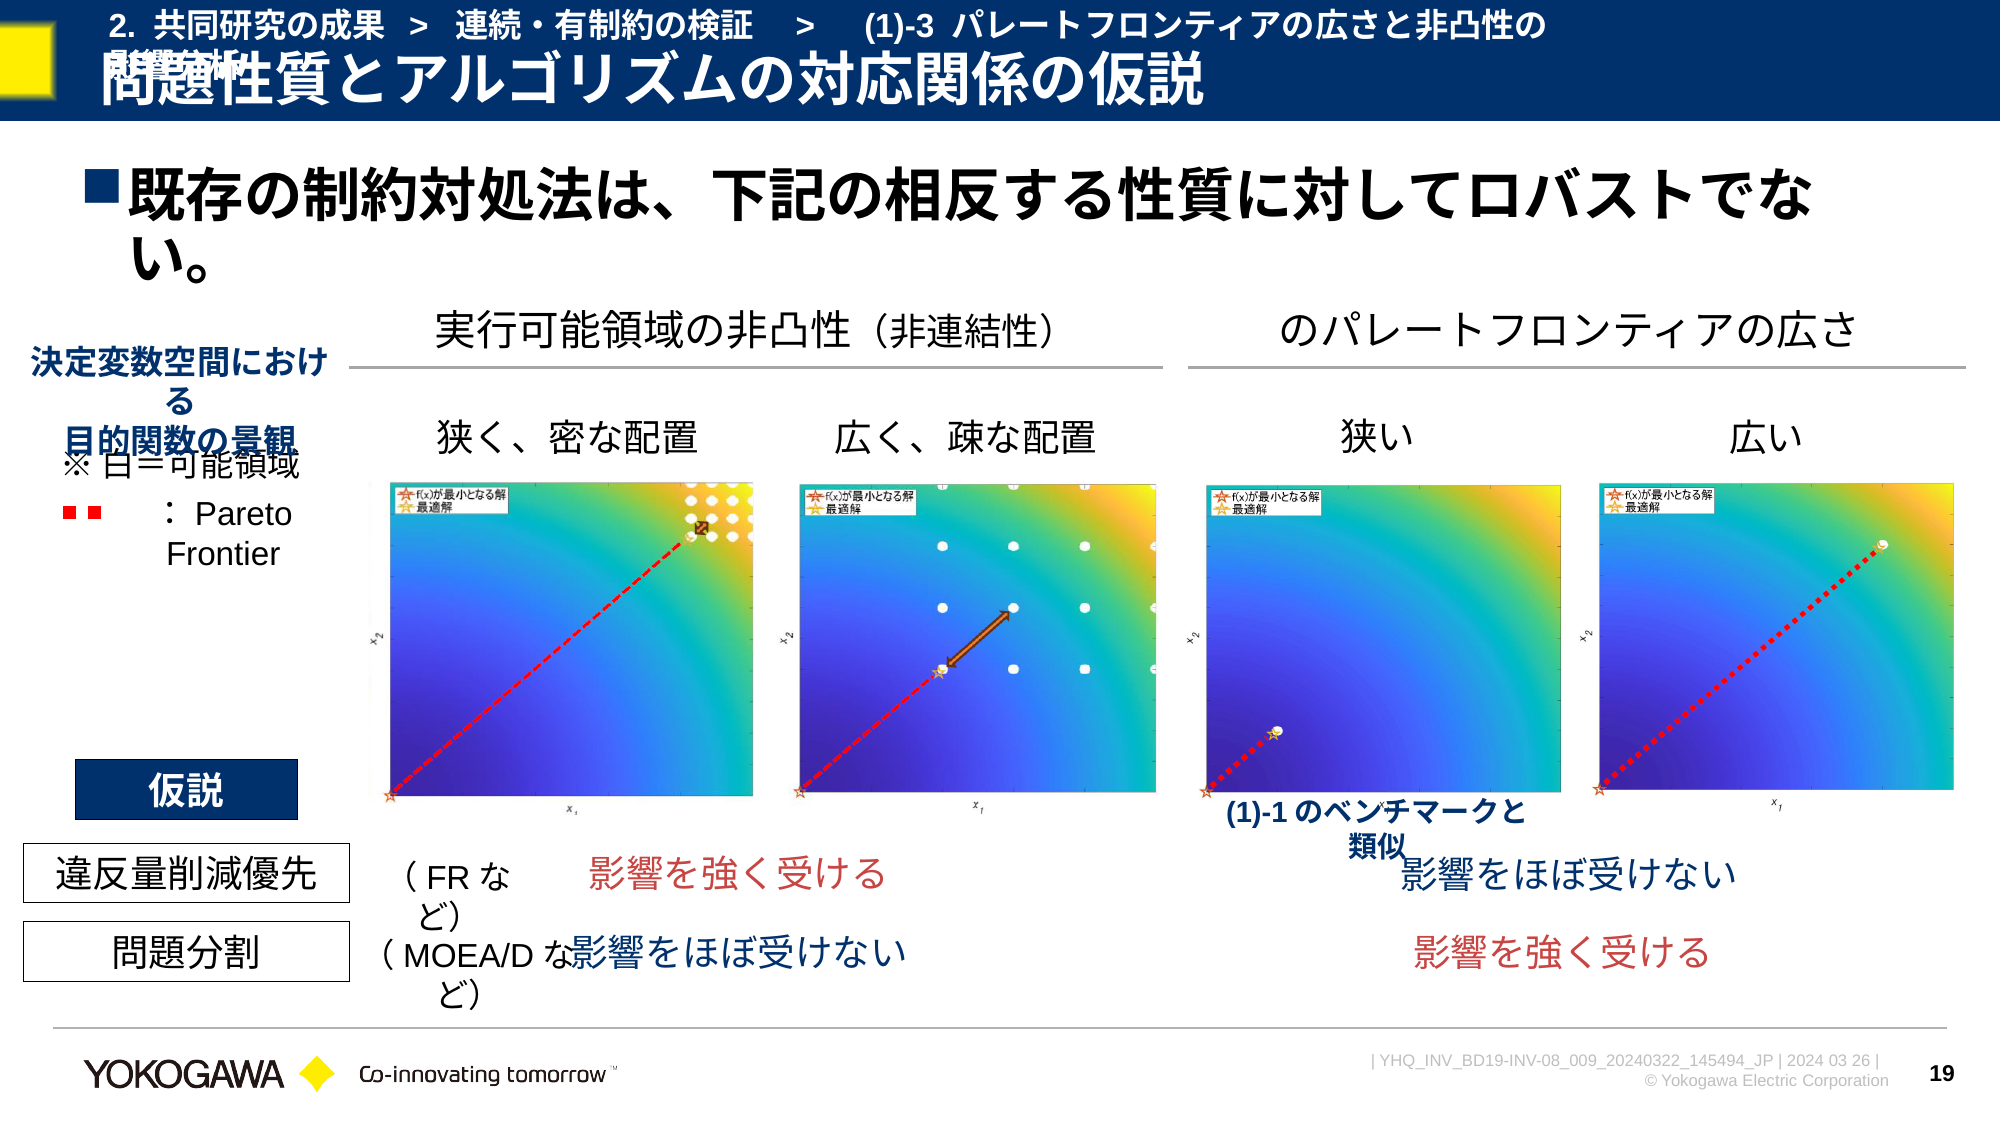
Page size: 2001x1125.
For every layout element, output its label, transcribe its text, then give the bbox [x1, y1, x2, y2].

text_box 影響を強く受ける [406, 843, 1071, 903]
text_box 狭く、密な配置 [418, 406, 717, 467]
picture [1578, 481, 1955, 815]
text_box 広い [1617, 406, 1916, 467]
picture [368, 481, 754, 815]
text_box 問題分割 [23, 921, 349, 982]
text_box 影響をほぼ受けない [548, 921, 1071, 982]
slide_number 19 [1904, 1042, 1970, 1103]
text_box (1)-1のベンチマークと類似 [1199, 815, 1556, 871]
text_box 実行可能領域の非凸性（非連結性） [395, 296, 1116, 362]
text_box 影響を強く受ける [1231, 921, 1896, 982]
text_box 決定変数空間における 目的関数の景観 [2, 333, 359, 468]
text_box 広く、疎な配置 [817, 406, 1116, 467]
text_box 違反量削減優先 [23, 843, 350, 903]
picture [1185, 481, 1564, 815]
picture [0, 6, 69, 115]
title 問題性質とアルゴリズムの対応関係の仮説 [84, 39, 1955, 125]
text_box 狭い [1228, 405, 1527, 466]
text_box ：Pareto Frontier [78, 484, 368, 580]
text_box 2. 共同研究の成果 > 連続・有制約の検証 > (1)-3 パレートフロンティアの広さと非凸性の影響分析 [93, 0, 1564, 92]
text_box （FRなど） [349, 849, 548, 926]
text_box 既存の制約対処法は、下記の相反する性質に対してロバストでない。 [66, 158, 1859, 247]
picture [776, 481, 1160, 815]
text_box 影響をほぼ受けない [1236, 843, 1901, 904]
picture [83, 1055, 617, 1093]
text_box 仮説 [75, 759, 298, 820]
text_box （MOEA/Dなど） [327, 926, 611, 1022]
text_box ※白＝可能領域 [35, 468, 326, 491]
